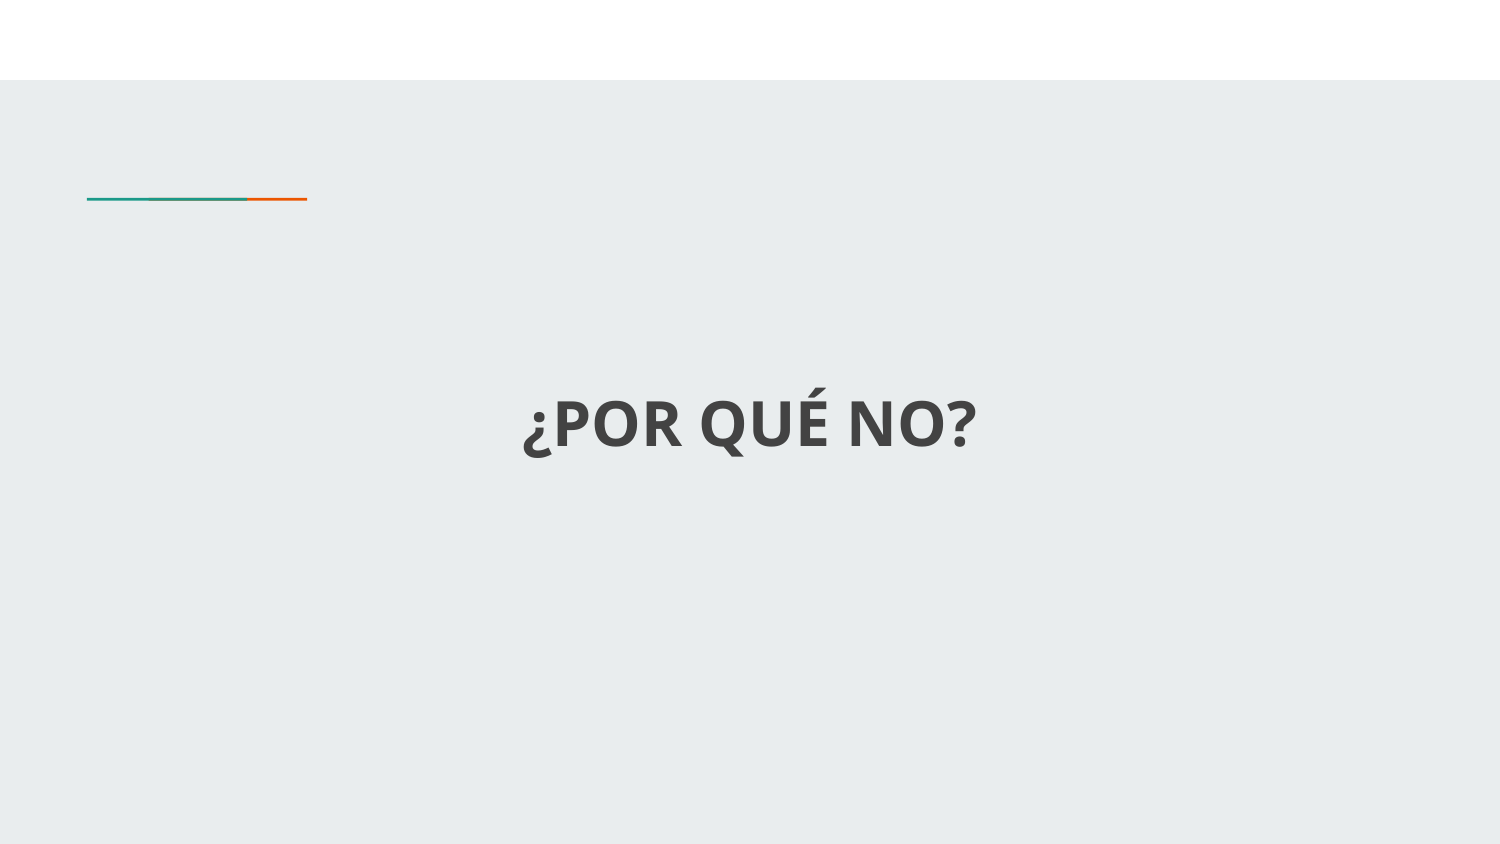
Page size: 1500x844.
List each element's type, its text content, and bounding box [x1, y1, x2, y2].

text_box ¿POR QUÉ NO? [247, 376, 1253, 468]
